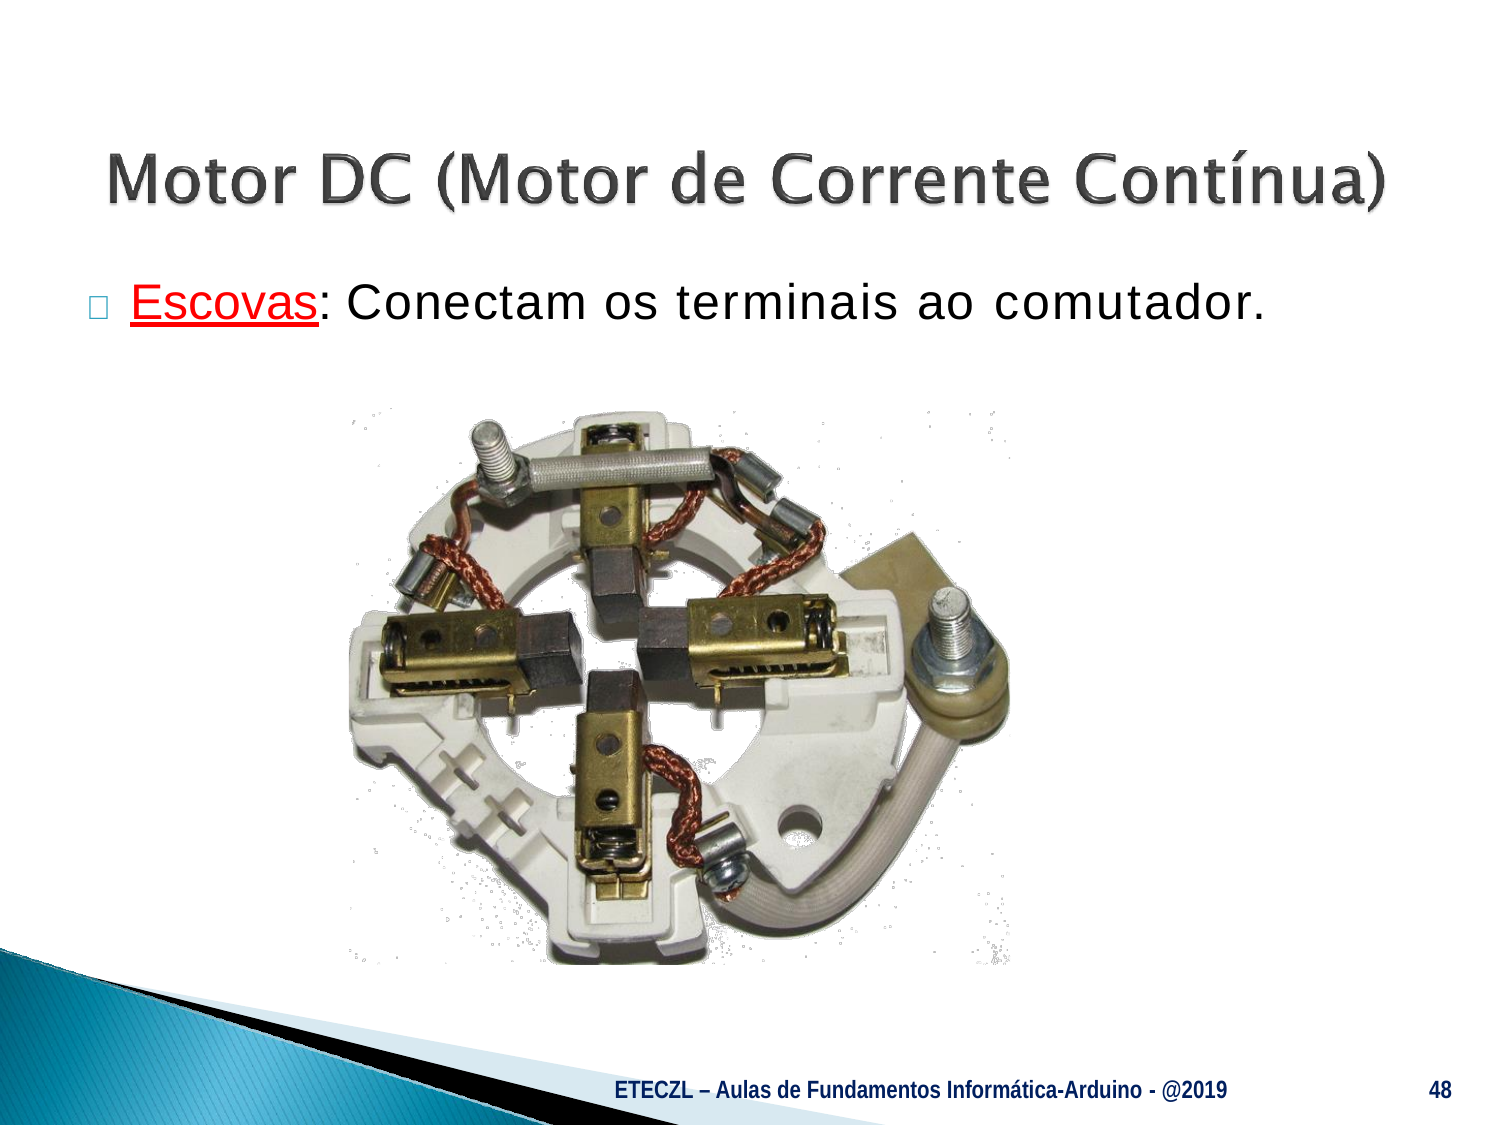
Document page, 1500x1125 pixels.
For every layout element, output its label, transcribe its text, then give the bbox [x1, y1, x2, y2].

footer ETECZL – Aulas de Fundamentos Informática-Arduino - @2019 [612, 1072, 1364, 1125]
picture [0, 948, 558, 1125]
title  Escovas: Conectam os terminais ao comutador. [84, 271, 1277, 458]
text_box [348, 408, 1011, 965]
slide_number 48 [1424, 1072, 1468, 1125]
text_box [60, 123, 1451, 271]
